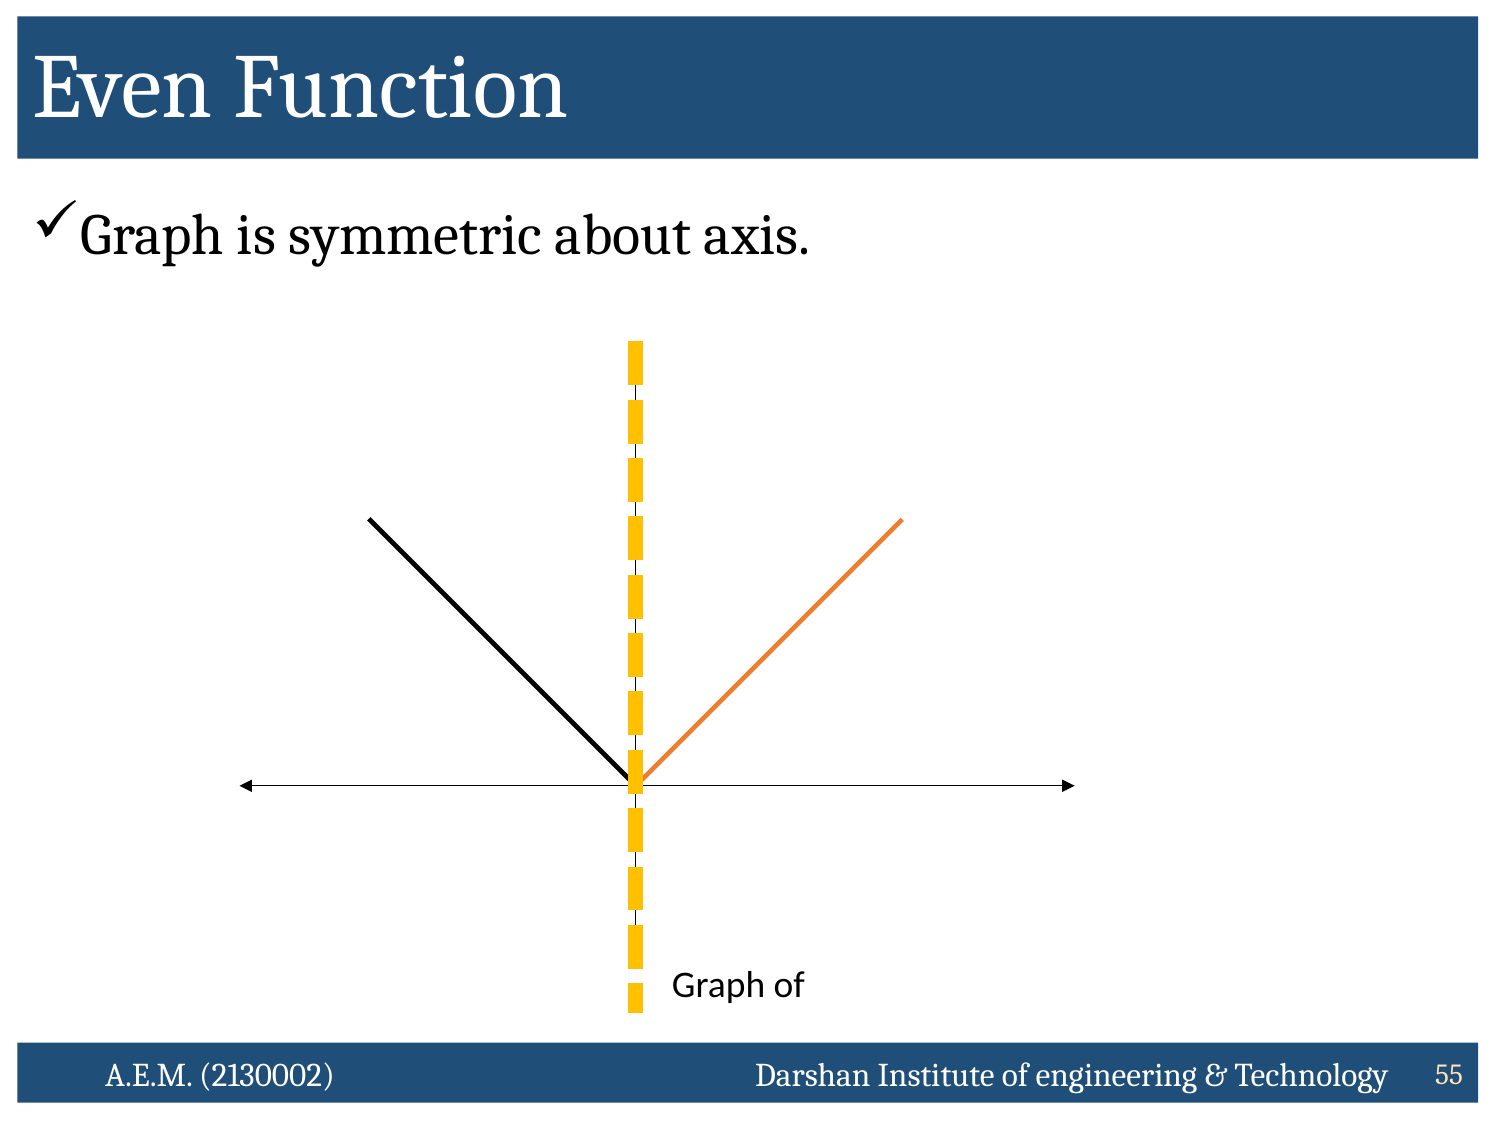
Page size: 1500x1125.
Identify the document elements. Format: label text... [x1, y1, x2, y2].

title Even Function [17, 16, 1479, 159]
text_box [636, 519, 903, 786]
slide_number 55 [1393, 1042, 1479, 1103]
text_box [368, 518, 635, 786]
footer A.E.M. (2130002) Darshan Institute of engineering & Technology [17, 1042, 1393, 1103]
